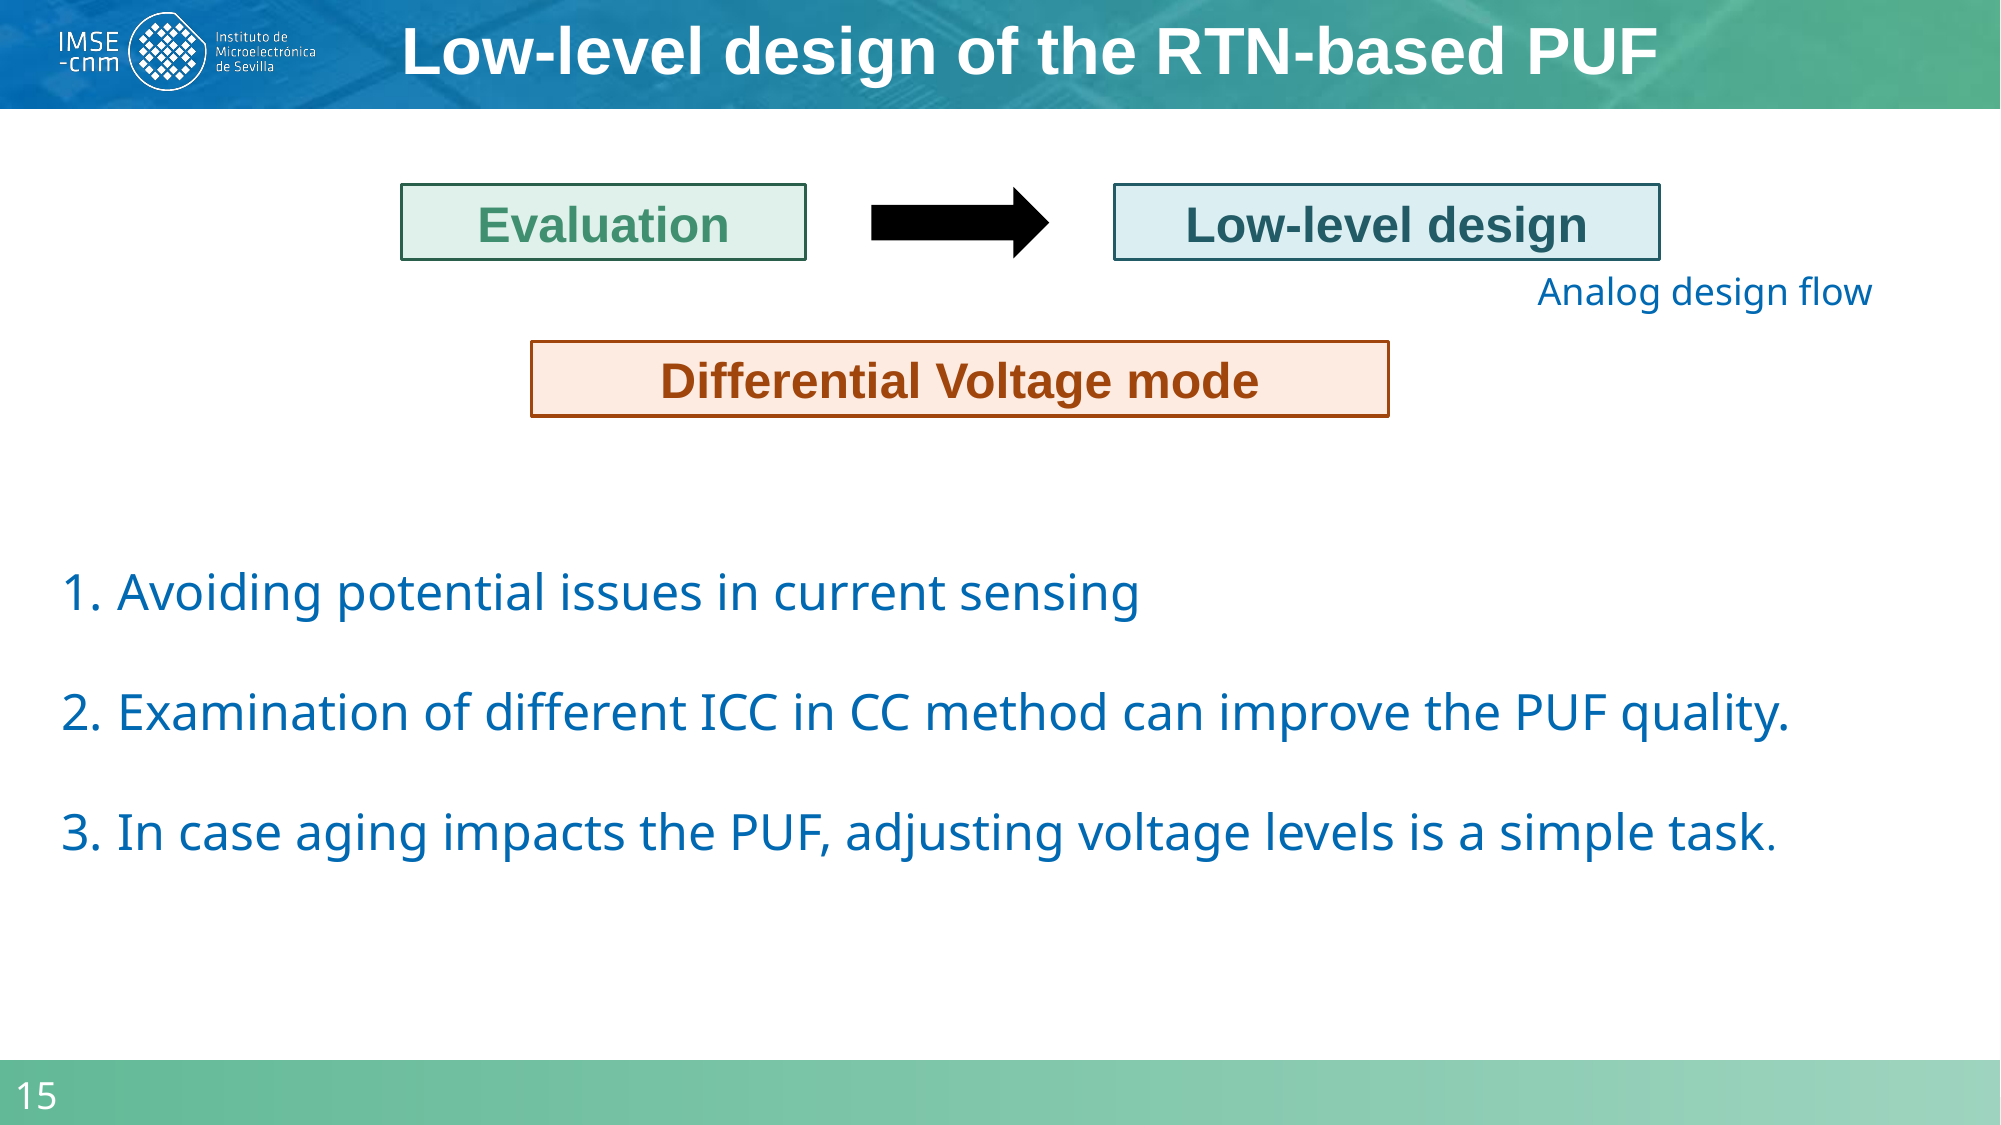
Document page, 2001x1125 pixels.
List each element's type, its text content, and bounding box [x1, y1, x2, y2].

text_box Evaluation [401, 184, 806, 260]
picture [0, 0, 2001, 109]
text_box [0, 1059, 2000, 1125]
text_box [871, 186, 1050, 259]
text_box 15 [0, 1064, 113, 1125]
text_box Avoiding potential issues in current sensing Examination of different ICC in CC method can improve the PUF quality. In case aging impacts the PUF, adjusting voltage levels is a simple task. [46, 493, 1954, 868]
title Low-level design of the RTN-based PUF [401, 0, 2000, 107]
text_box Differential Voltage mode [531, 341, 1389, 416]
text_box Analog design flow [1522, 260, 1974, 321]
text_box Low-level design [1114, 184, 1660, 260]
